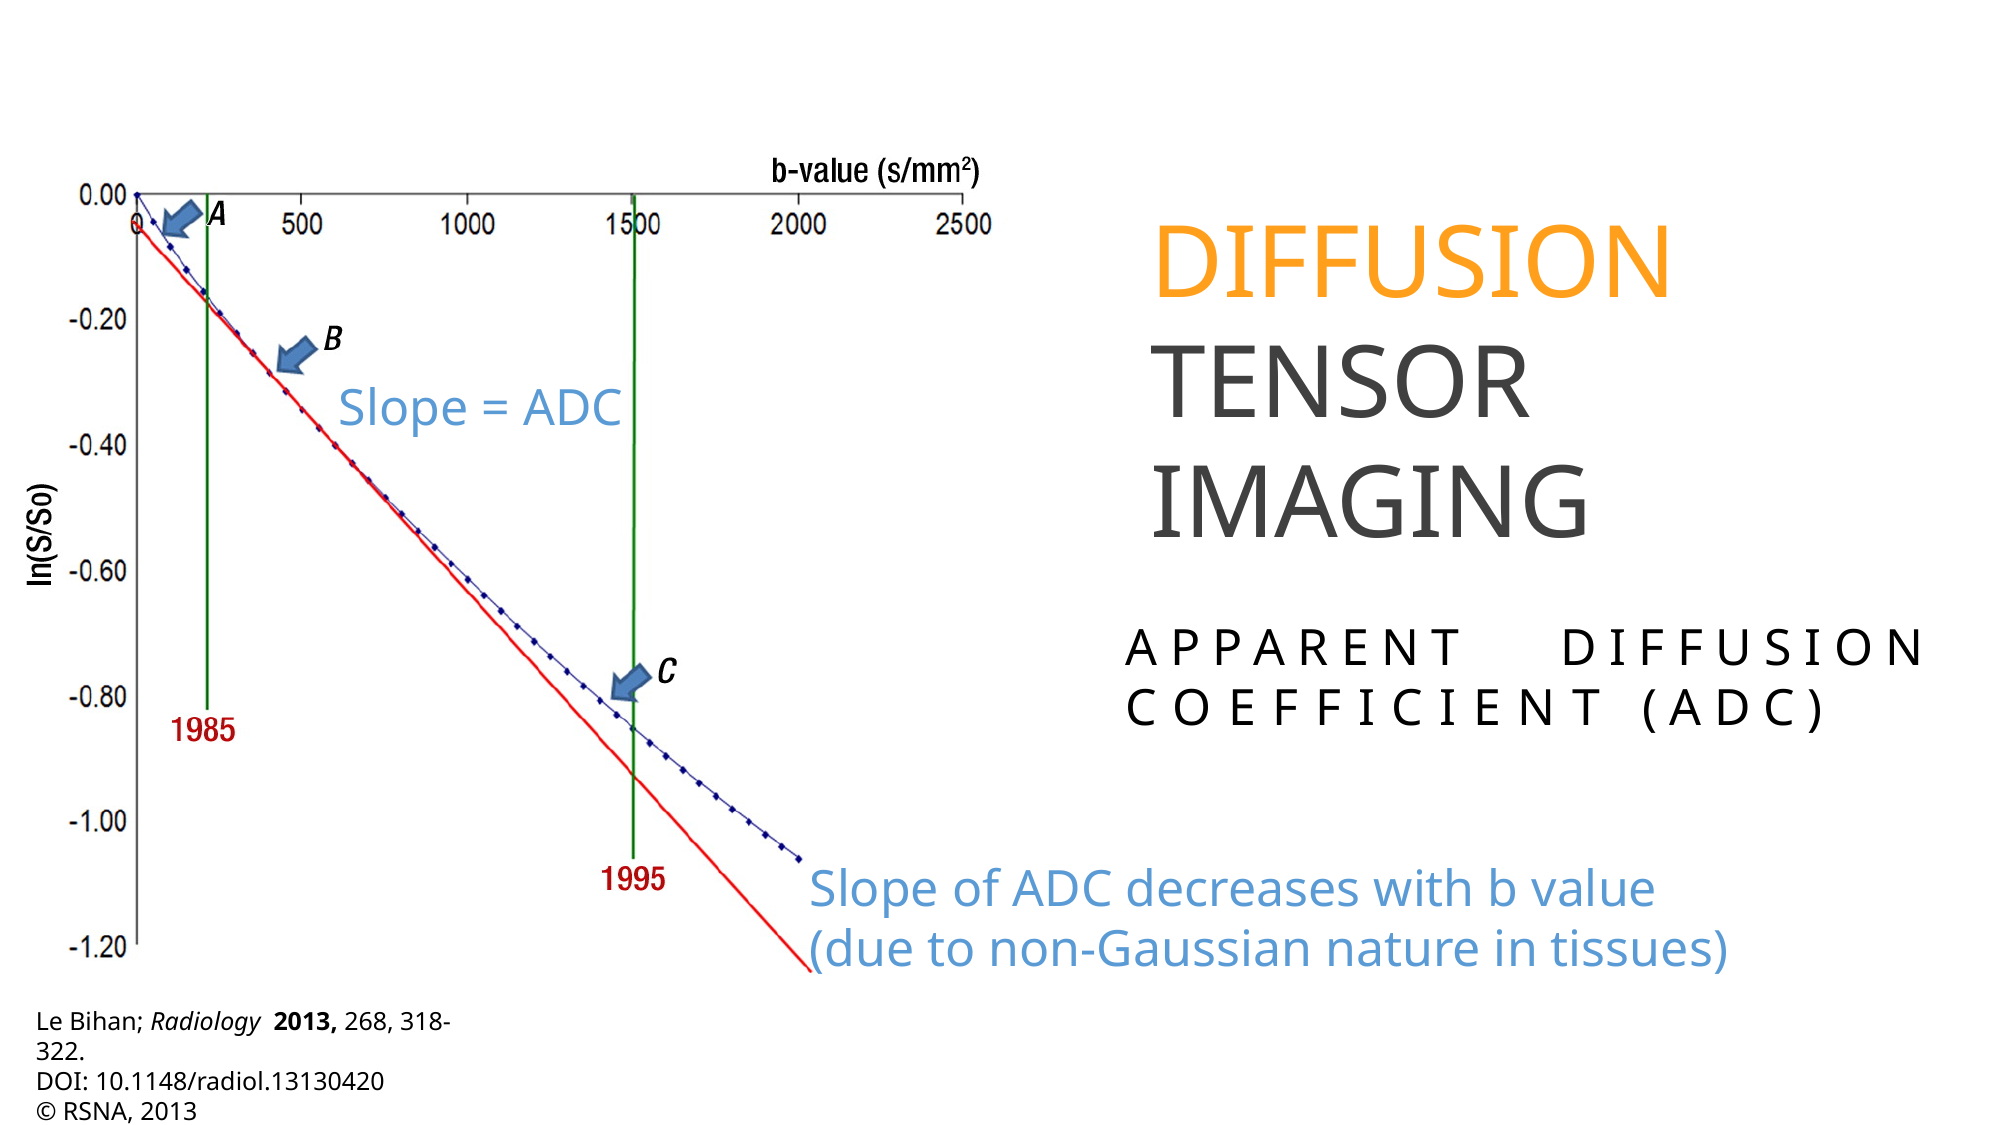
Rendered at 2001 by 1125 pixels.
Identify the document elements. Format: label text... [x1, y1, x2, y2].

text_box APPARENT DIFFUSION COEFFICIENT (ADC) [1379, 607, 1952, 743]
text_box Le Bihan; Radiology 2013, 268, 318-322. DOI: 10.1148/radiol.13130420 © RSNA, 2013 [21, 998, 505, 1112]
text_box DIFFUSION TENSOR IMAGING [1379, 190, 1693, 565]
picture [0, 131, 1379, 997]
text_box Slope of ADC decreases with b value (due to non-Gaussian nature in tissues) [1379, 849, 1744, 985]
